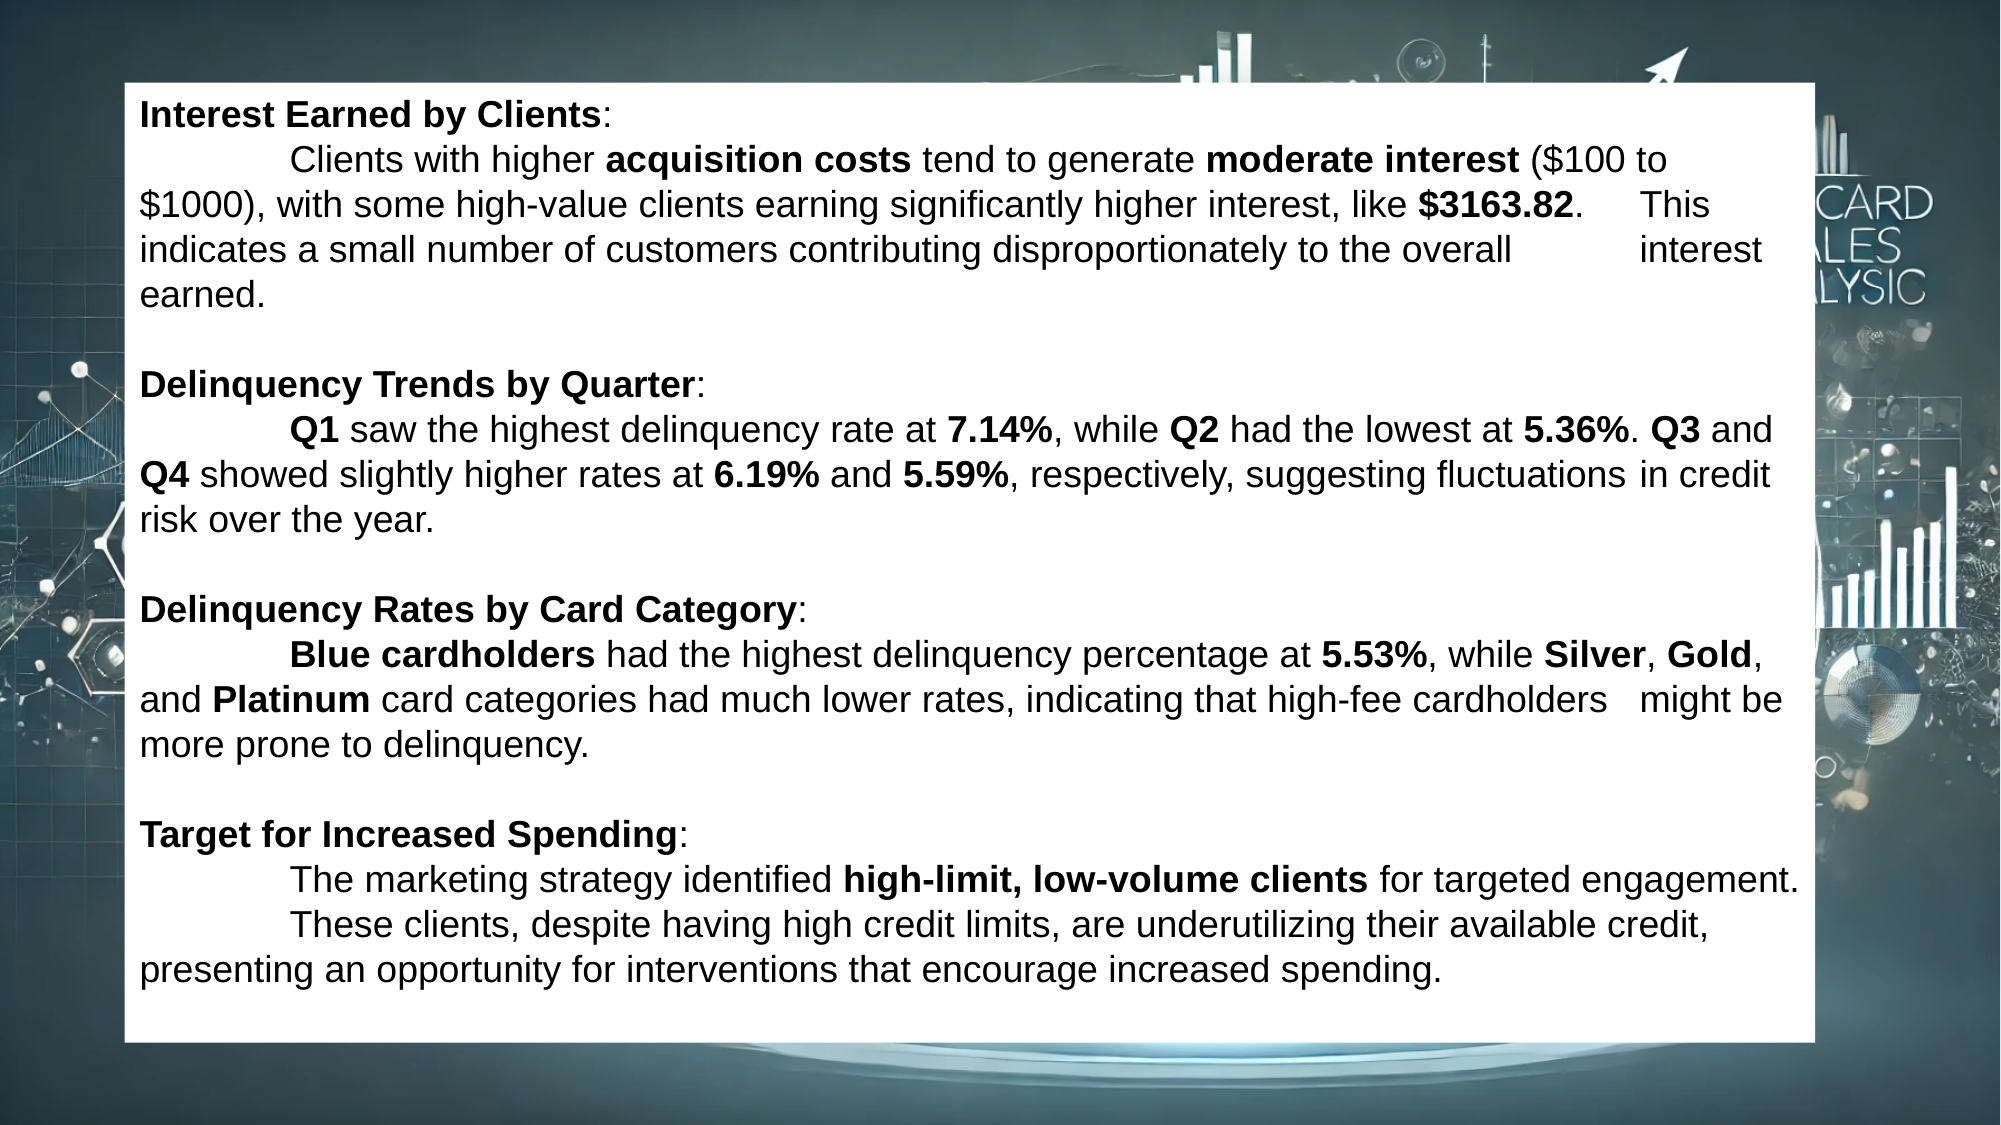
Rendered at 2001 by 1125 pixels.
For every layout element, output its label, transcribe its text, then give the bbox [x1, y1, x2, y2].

list Interest Earned by Clients: Clients with higher acquisition costs tend to generate moderate interest ($100 to $1000), with some high-value clients earning significantly higher interest, like $3163.82. This indicates a small number of customers contributing disproportionately to the overall interest earned. Delinquency Trends by Quarter: Q1 saw the highest delinquency rate at 7.14%, while Q2 had the lowest at 5.36%. Q3 and Q4 showed slightly higher rates at 6.19% and 5.59%, respectively, suggesting fluctuations in credit risk over the year. Delinquency Rates by Card Category: Blue cardholders had the highest delinquency percentage at 5.53%, while Silver, Gold, and Platinum card categories had much lower rates, indicating that high-fee cardholders might be more prone to delinquency. Target for Increased Spending: The marketing strategy identified high-limit, low-volume clients for targeted engagement. These clients, despite having high credit limits, are underutilizing their available credit, presenting an opportunity for interventions that encourage increased spending. [124, 82, 1816, 1043]
picture [0, 0, 2001, 1125]
